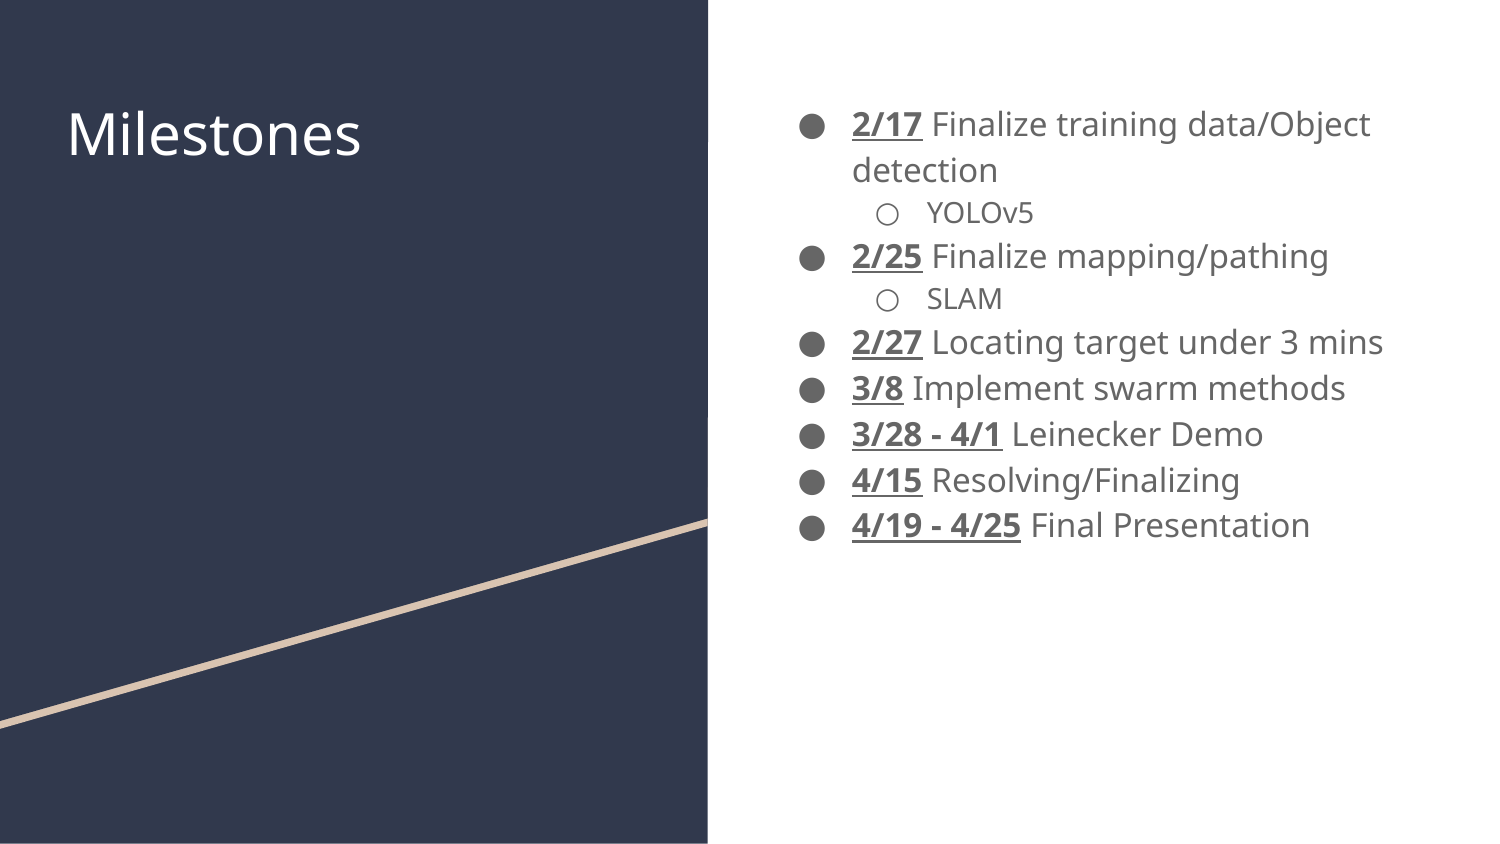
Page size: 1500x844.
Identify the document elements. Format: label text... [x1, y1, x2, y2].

title Milestones [51, 82, 660, 494]
list 2/17 Finalize training data/Object detection YOLOv5 2/25 Finalize mapping/pathing SLAM 2/27 Locating target under 3 mins 3/8 Implement swarm methods 3/28 - 4/1 Leinecker Demo 4/15 Resolving/Finalizing 4/19 - 4/25 Final Presentation [761, 82, 1446, 755]
